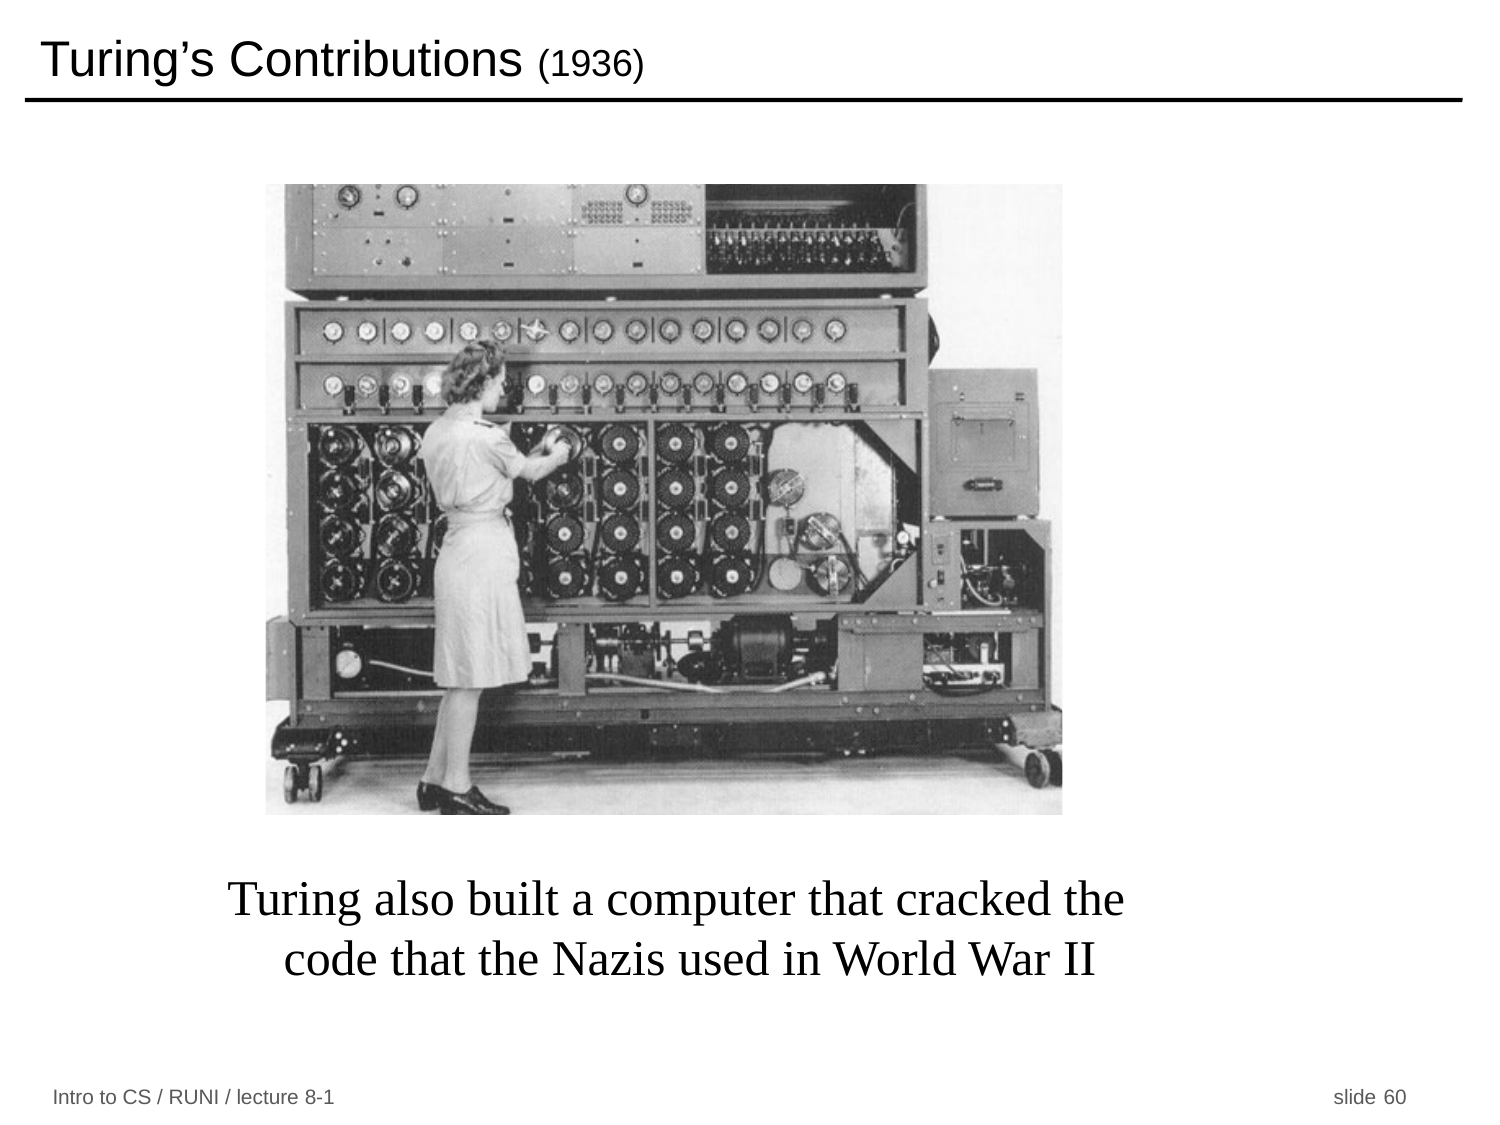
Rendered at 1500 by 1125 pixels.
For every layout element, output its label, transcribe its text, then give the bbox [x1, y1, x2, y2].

text_box Turing also built a computer that cracked the code that the Nazis used in World War II [212, 858, 1170, 941]
picture [265, 184, 1063, 815]
title Turing’s Contributions (1936) [24, 12, 1463, 100]
